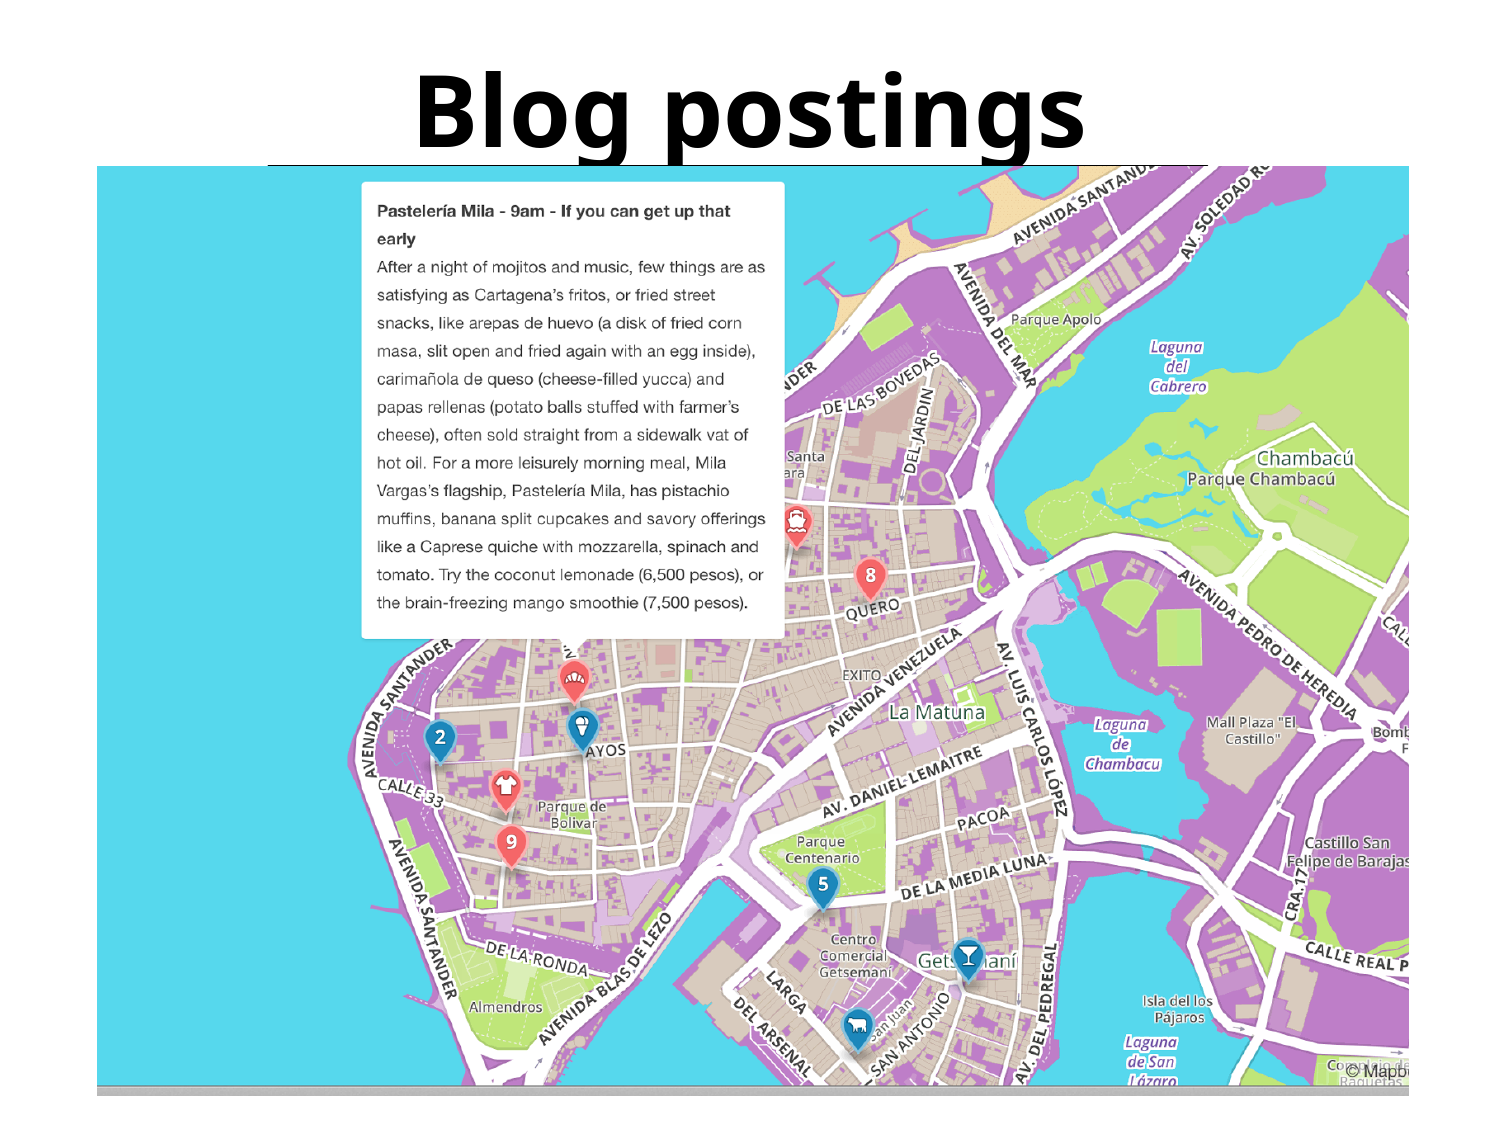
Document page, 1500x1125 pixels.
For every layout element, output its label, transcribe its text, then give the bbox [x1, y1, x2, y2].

title Blog postings [75, 0, 1425, 183]
picture [96, 166, 1409, 1096]
